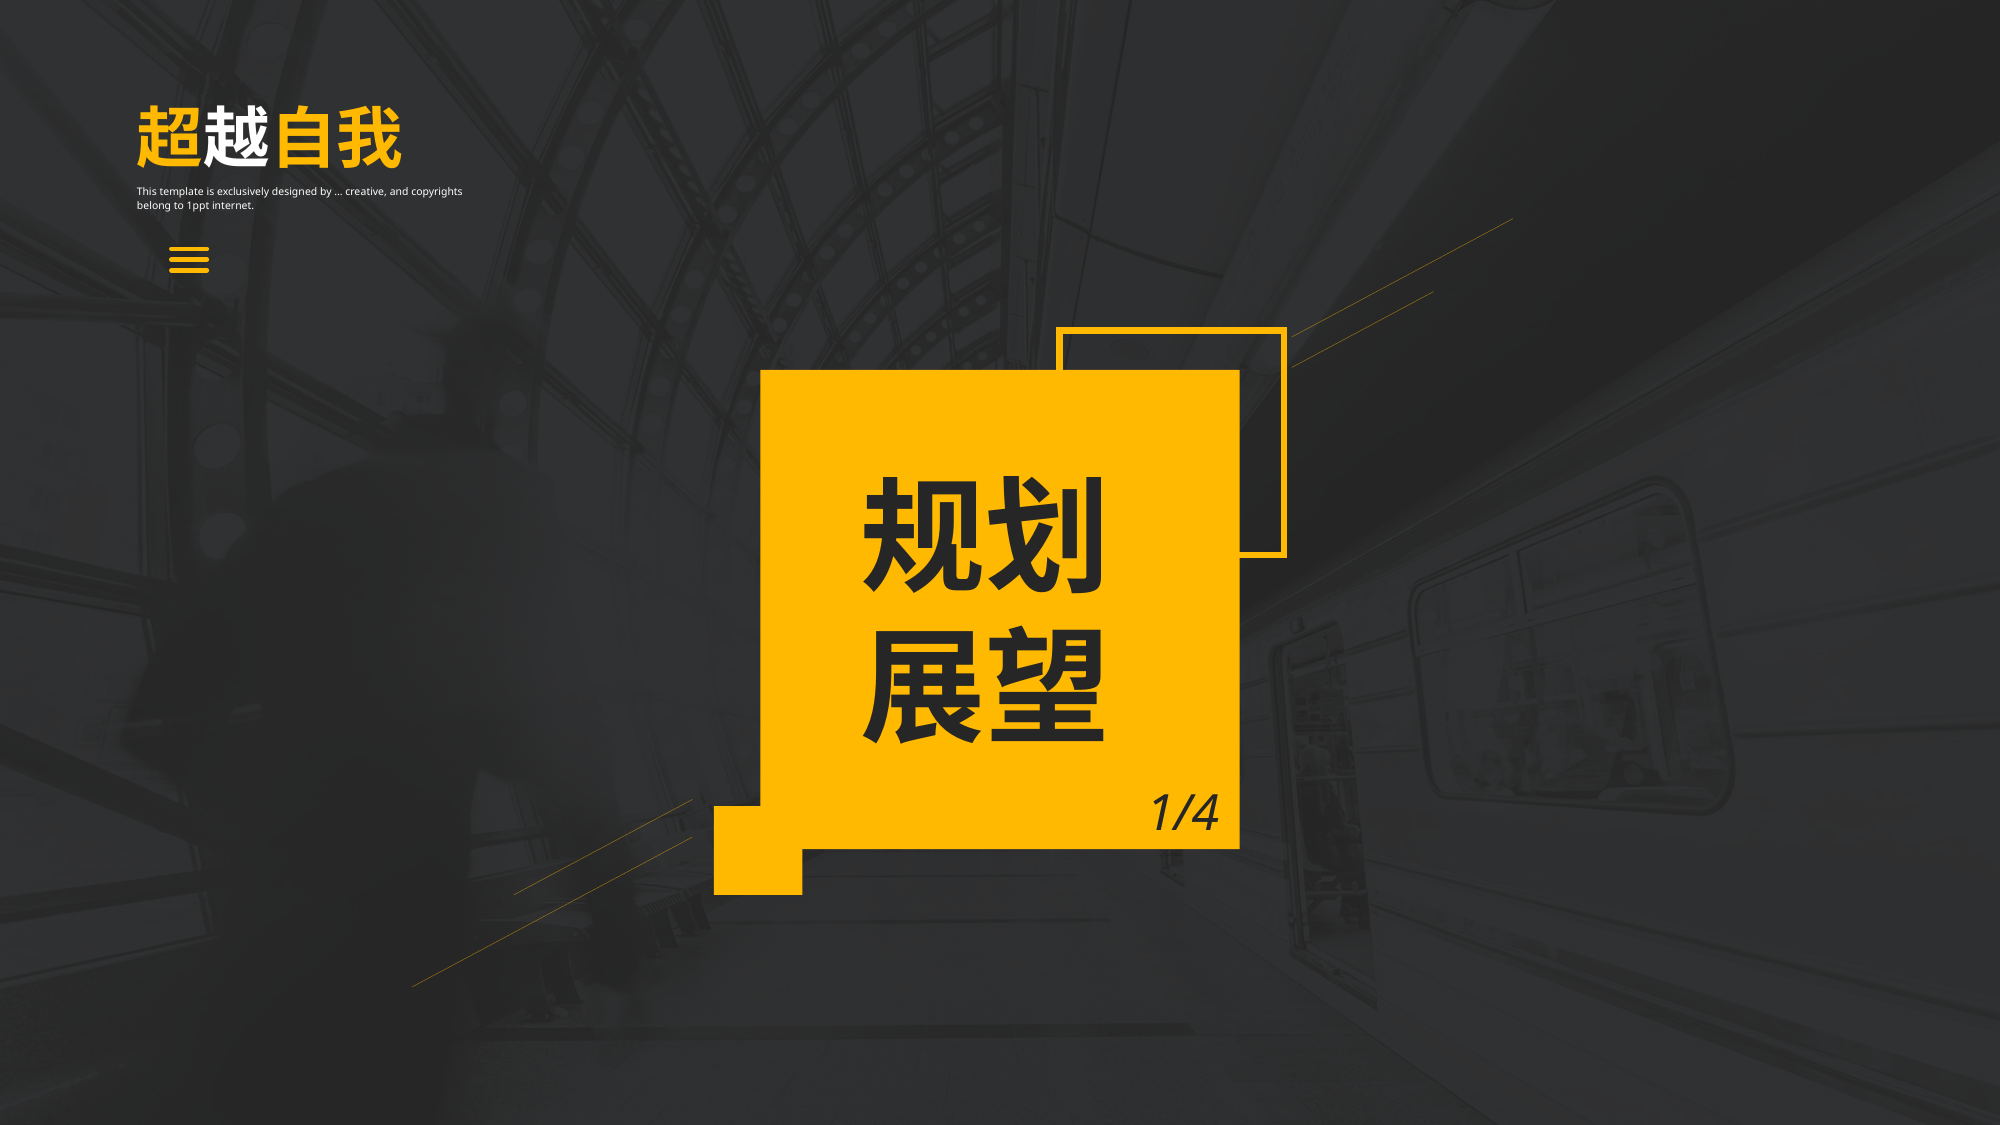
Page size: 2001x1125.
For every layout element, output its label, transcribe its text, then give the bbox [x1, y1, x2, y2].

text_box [1291, 291, 1434, 368]
text_box [759, 369, 1241, 850]
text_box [412, 837, 693, 987]
text_box [1058, 330, 1285, 556]
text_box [171, 248, 207, 271]
text_box This template is exclusively designed by ... creative, and copyrights belong to 1ppt internet. [122, 175, 512, 219]
text_box 规划展望 [845, 450, 1155, 766]
text_box 1/4 [1131, 772, 1234, 848]
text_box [1291, 218, 1514, 338]
text_box [0, 0, 2000, 1125]
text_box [513, 799, 693, 837]
text_box 超越自我 [122, 88, 419, 175]
text_box [713, 805, 803, 896]
